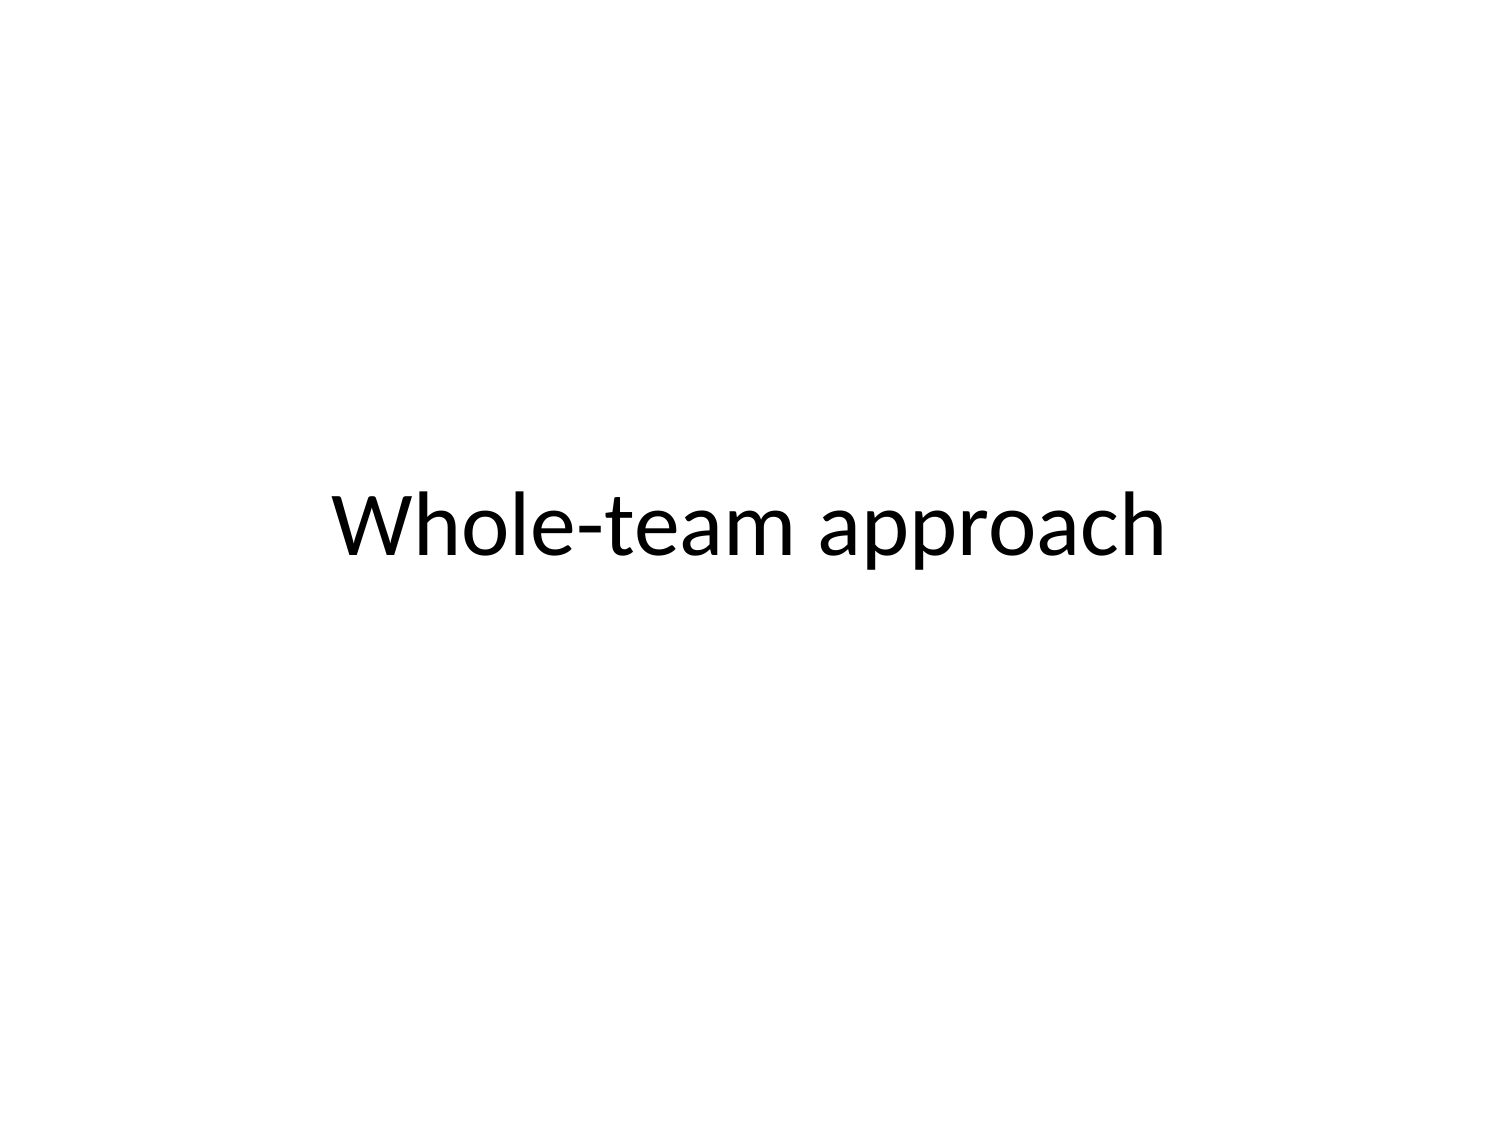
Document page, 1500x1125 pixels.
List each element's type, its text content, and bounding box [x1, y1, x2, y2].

title Whole-team approach [59, 449, 1441, 588]
